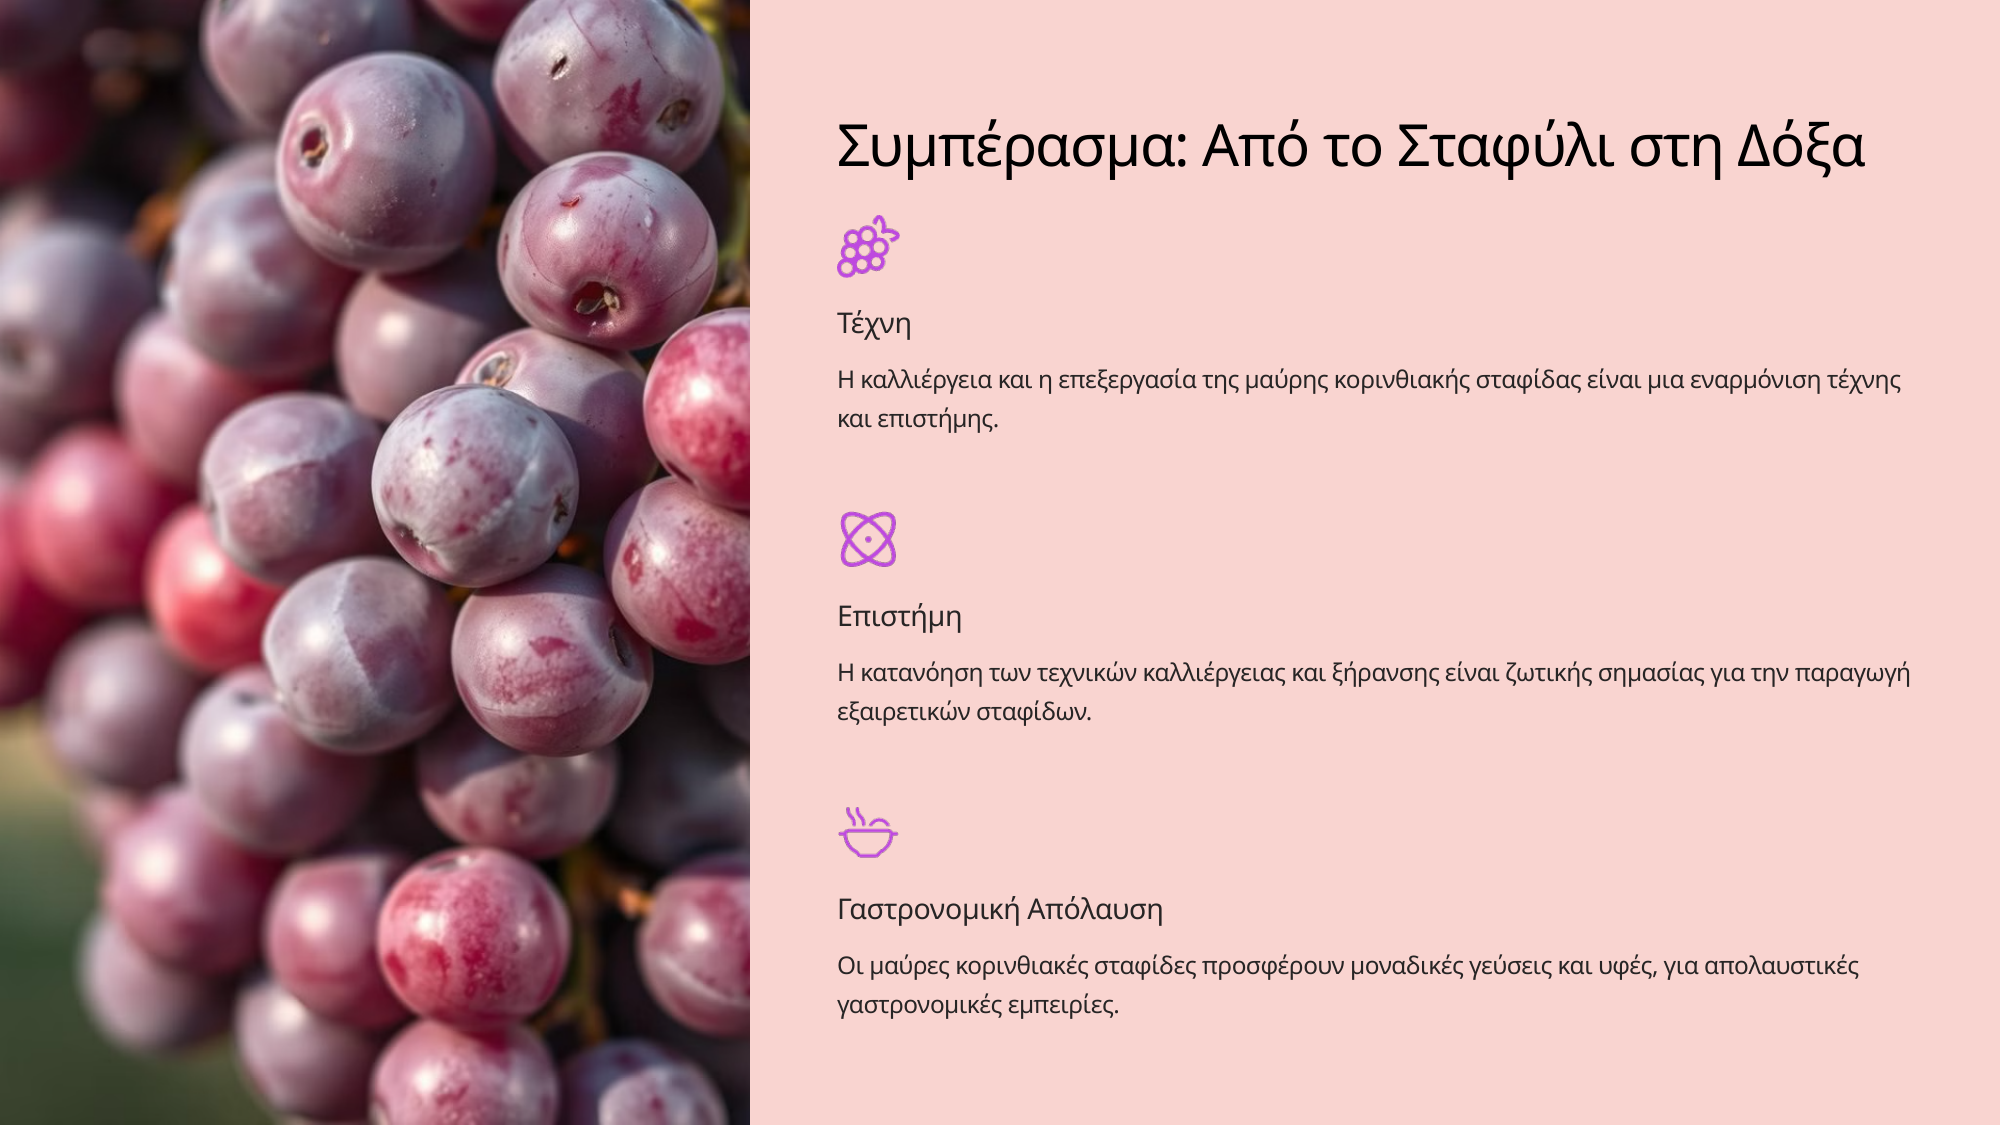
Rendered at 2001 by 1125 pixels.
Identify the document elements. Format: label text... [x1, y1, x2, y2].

text_box Οι μαύρες κορινθιακές σταφίδες προσφέρουν μοναδικές γεύσεις και υφές, για απολαυστικές γαστρονομικές εμπειρίες. [837, 940, 1913, 1020]
text_box Επιστήμη [837, 595, 1130, 633]
picture [0, 0, 751, 1125]
picture [836, 214, 900, 279]
text_box Η καλλιέργεια και η επεξεργασία της μαύρης κορινθιακής σταφίδας είναι μια εναρμόνιση τέχνης και επιστήμης. [837, 354, 1913, 434]
text_box Τέχνη [837, 302, 1130, 340]
picture [836, 801, 900, 865]
picture [836, 507, 900, 572]
text_box Η κατανόηση των τεχνικών καλλιέργειας και ξήρανσης είναι ζωτικής σημασίας για την παραγωγή εξαιρετικών σταφίδων. [837, 647, 1913, 727]
text_box Γαστρονομική Απόλαυση [837, 888, 1151, 926]
text_box Συμπέρασμα: Από το Σταφύλι στη Δόξα [837, 104, 1812, 179]
